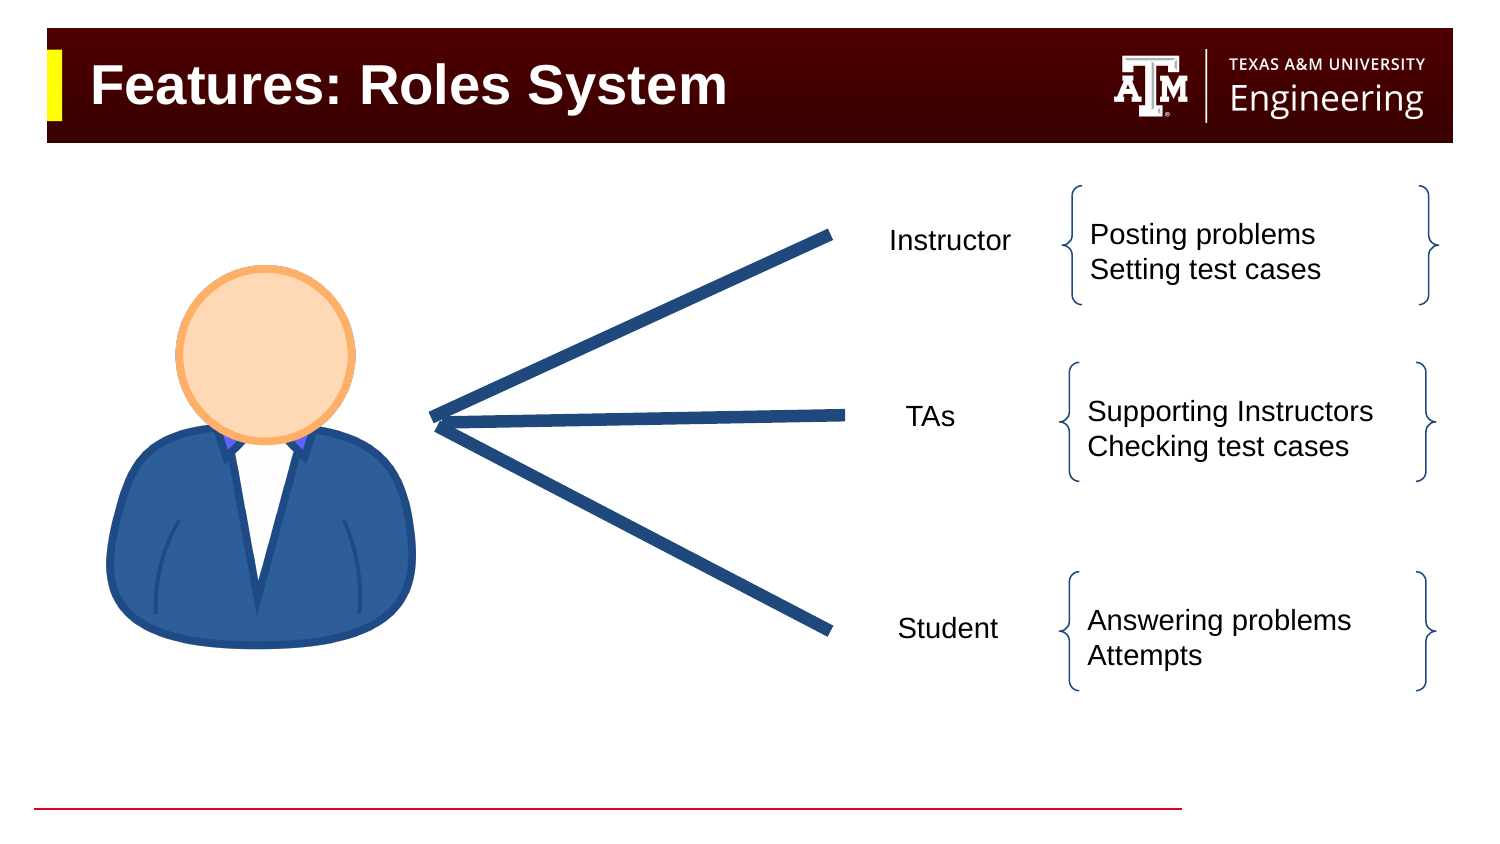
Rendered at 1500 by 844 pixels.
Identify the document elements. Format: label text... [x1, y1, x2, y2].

text_box Student [882, 593, 1069, 659]
text_box Supporting Instructors Checking test cases [1059, 362, 1436, 482]
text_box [430, 234, 846, 632]
text_box TAs [890, 381, 1069, 447]
picture [106, 264, 416, 650]
text_box Answering problems Attempts [1059, 571, 1436, 691]
picture [1114, 49, 1425, 123]
title Features: Roles System [79, 27, 1025, 142]
text_box Instructor [874, 206, 1072, 272]
text_box Posting problems Setting test cases [1062, 185, 1439, 305]
